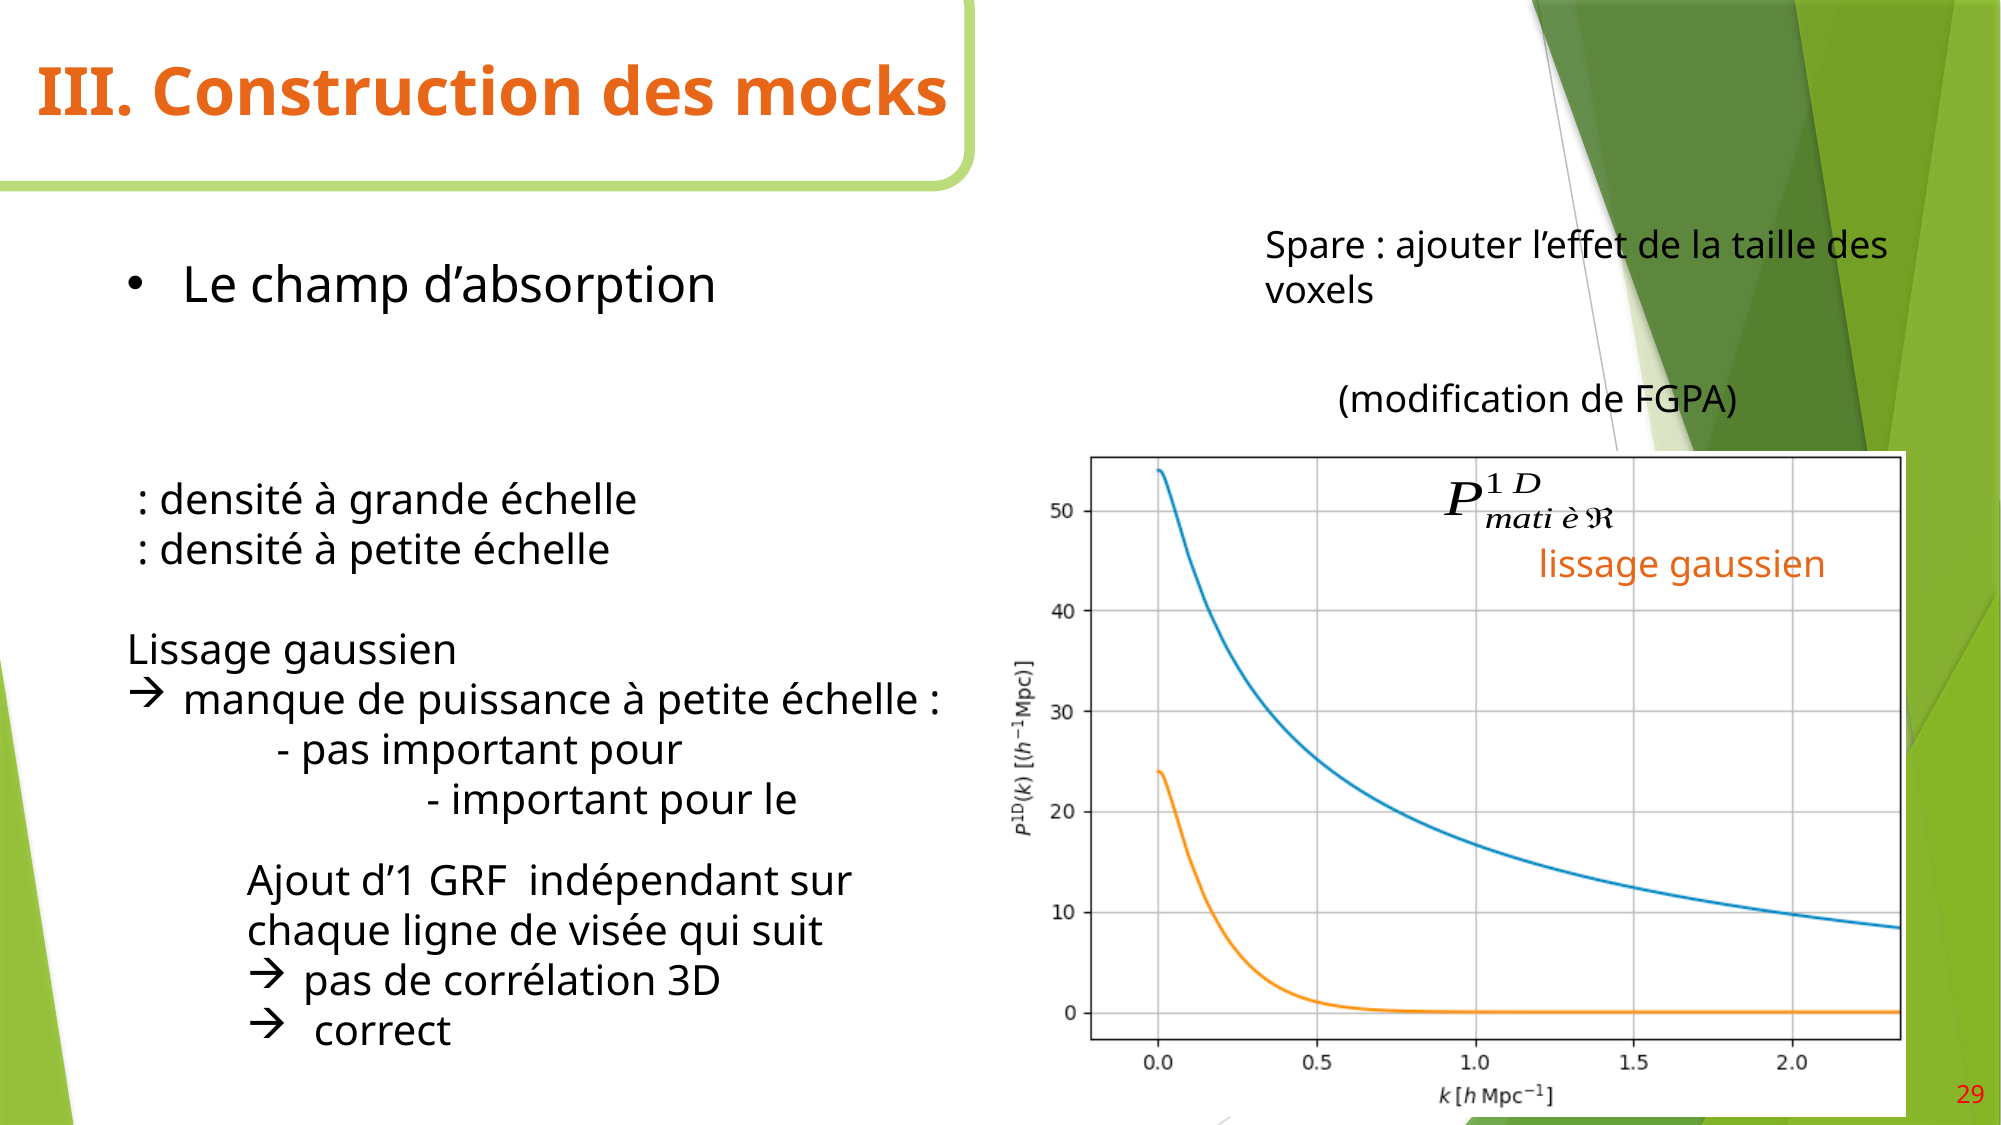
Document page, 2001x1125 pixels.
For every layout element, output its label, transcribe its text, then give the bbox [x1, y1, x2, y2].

slide_number 29 [1908, 1065, 2000, 1125]
text_box [0, 0, 972, 188]
text_box Spare : ajouter l’effet de la taille des voxels [1250, 213, 1963, 319]
text_box (modification de FGPA) [1323, 367, 1752, 428]
picture [1006, 451, 1907, 1118]
